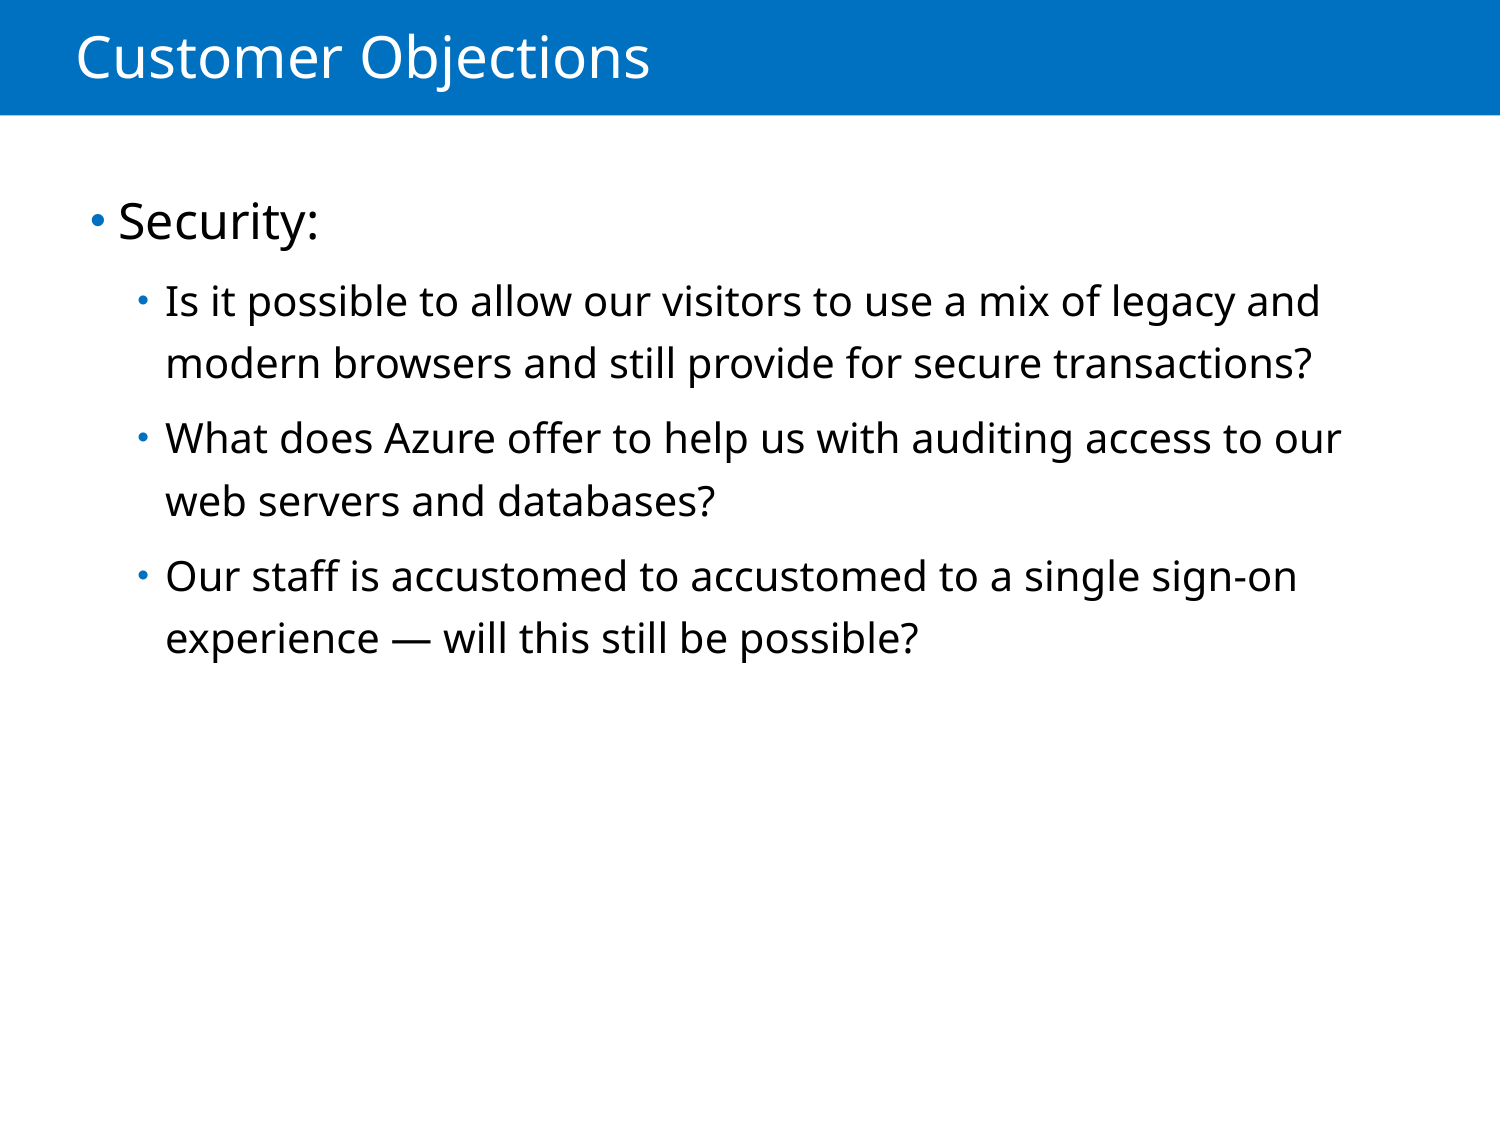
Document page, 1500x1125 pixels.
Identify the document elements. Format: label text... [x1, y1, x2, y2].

text_box Security: Is it possible to allow our visitors to use a mix of legacy and modern browsers and still provide for secure transactions? What does Azure offer to help us with auditing access to our web servers and databases? Our staff is accustomed to accustomed to a single sign-on experience — will this still be possible? [75, 167, 1408, 1012]
title Customer Objections [75, 0, 1351, 122]
